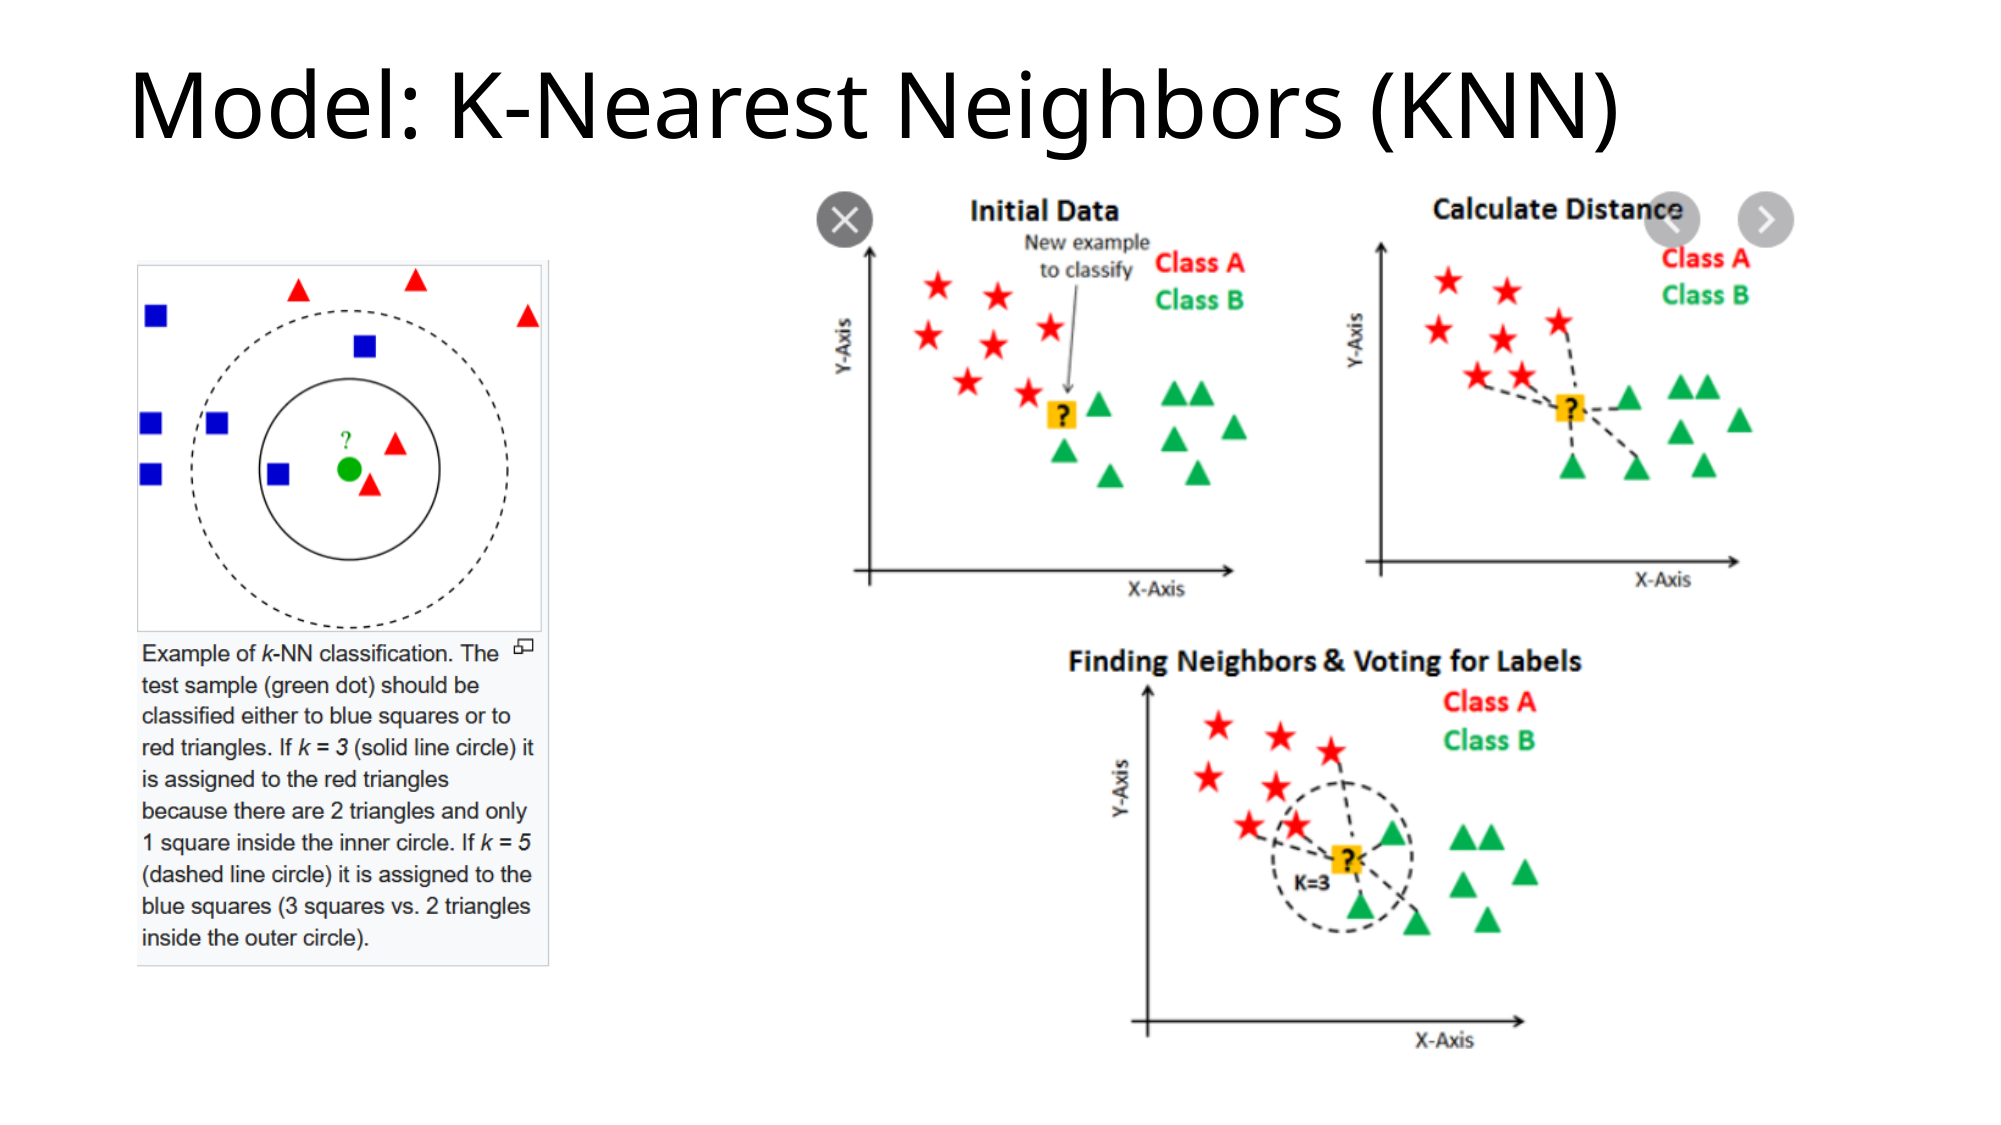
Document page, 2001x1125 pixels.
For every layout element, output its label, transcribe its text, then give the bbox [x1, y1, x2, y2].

title Model: K-Nearest Neighbors (KNN) [112, 0, 1838, 218]
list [137, 260, 559, 975]
picture [806, 187, 1796, 1049]
